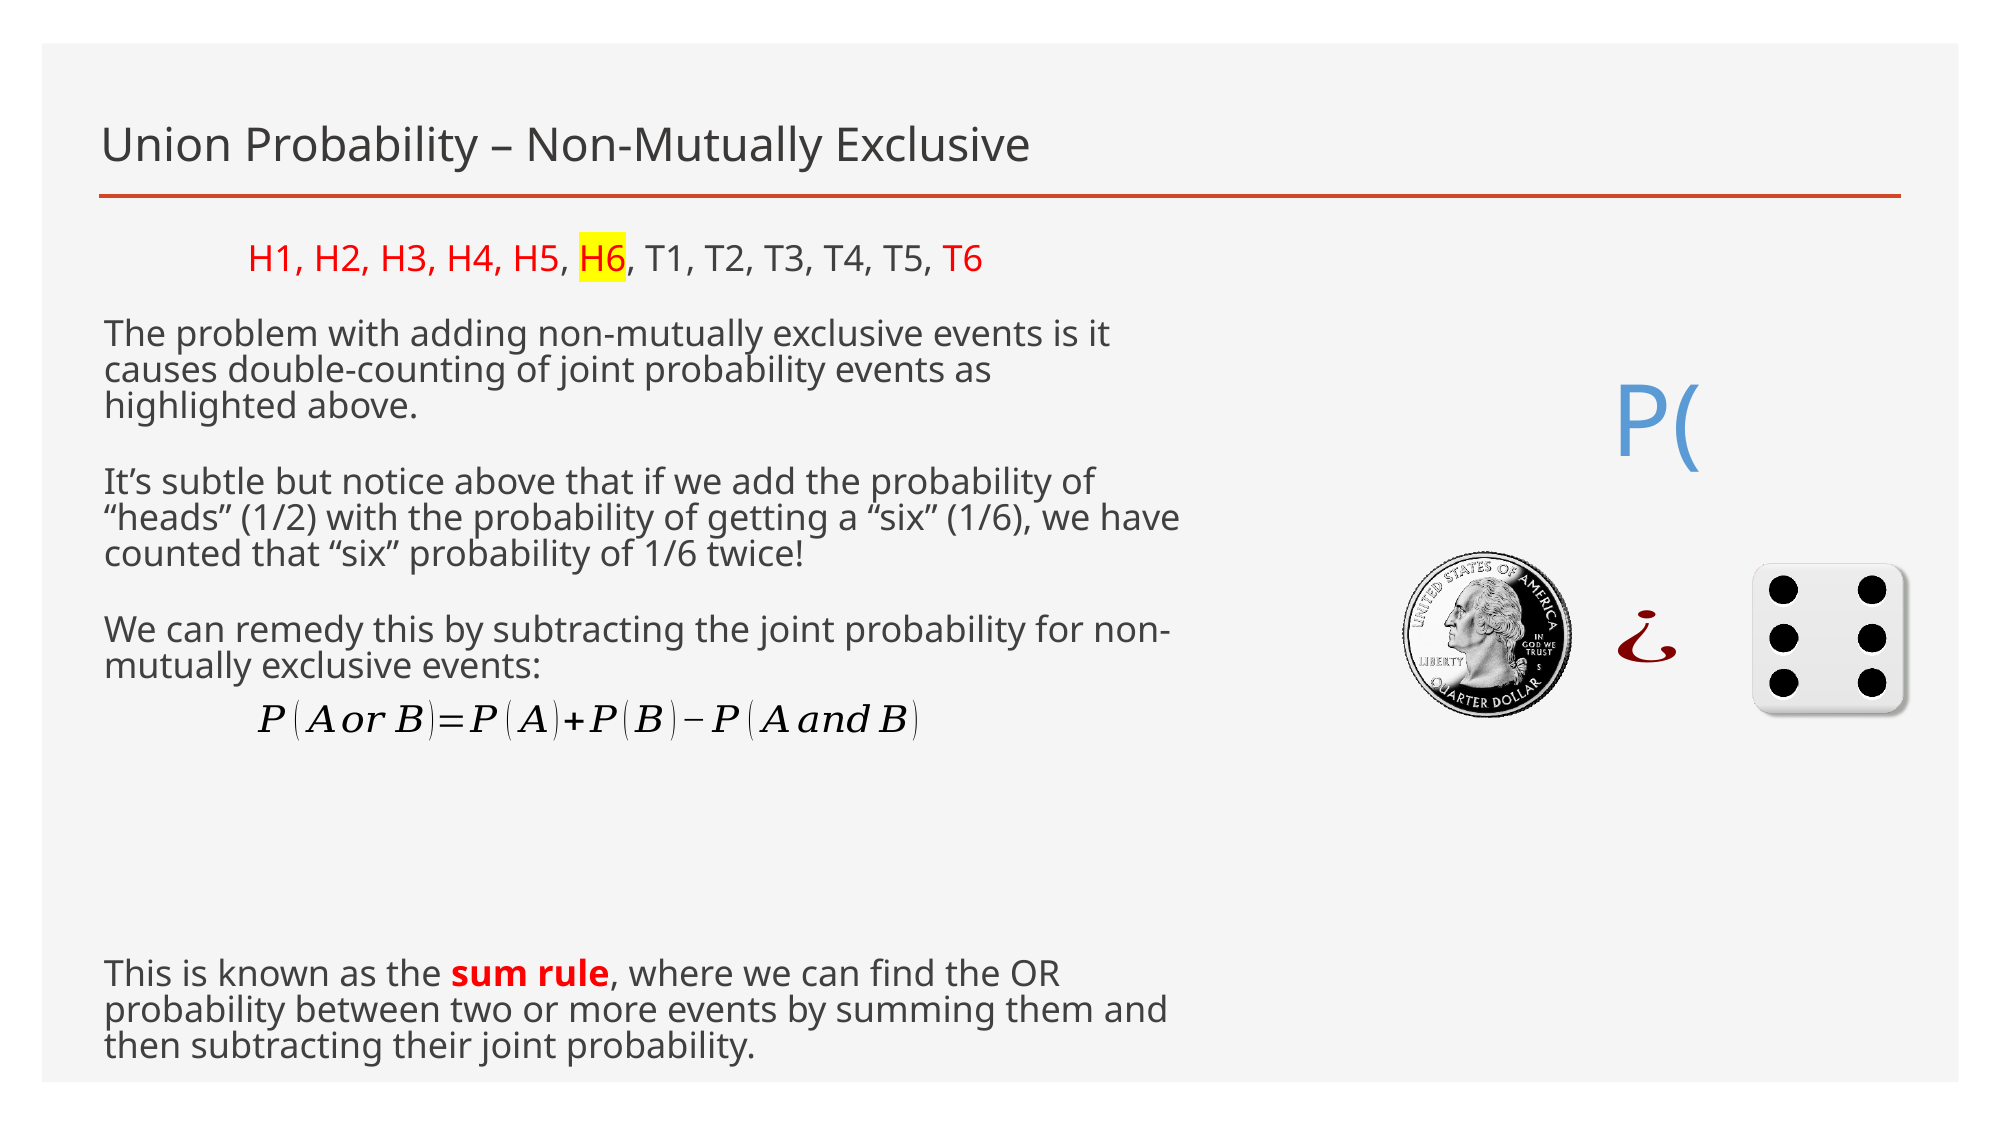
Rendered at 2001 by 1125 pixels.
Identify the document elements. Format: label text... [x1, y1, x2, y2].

picture [1752, 562, 1912, 720]
picture [1402, 551, 1572, 718]
list H1, H2, H3, H4, H5, H6, T1, T2, T3, T4, T5, T6 The problem with adding non-mutually exclusive events is it causes double-counting of joint probability events as highlighted above. It’s subtle but notice above that if we add the probability of “heads” (1/2) with the probability of getting a “six” (1/6), we have counted that “six” probability of 1/6 twice! We can remedy this by subtracting the joint probability for non-mutually exclusive events: This is known as the sum rule, where we can find the OR probability between two or more events by summing them and then subtracting their joint probability. [88, 234, 1210, 1076]
title Union Probability – Non-Mutually Exclusive [85, 73, 1089, 179]
